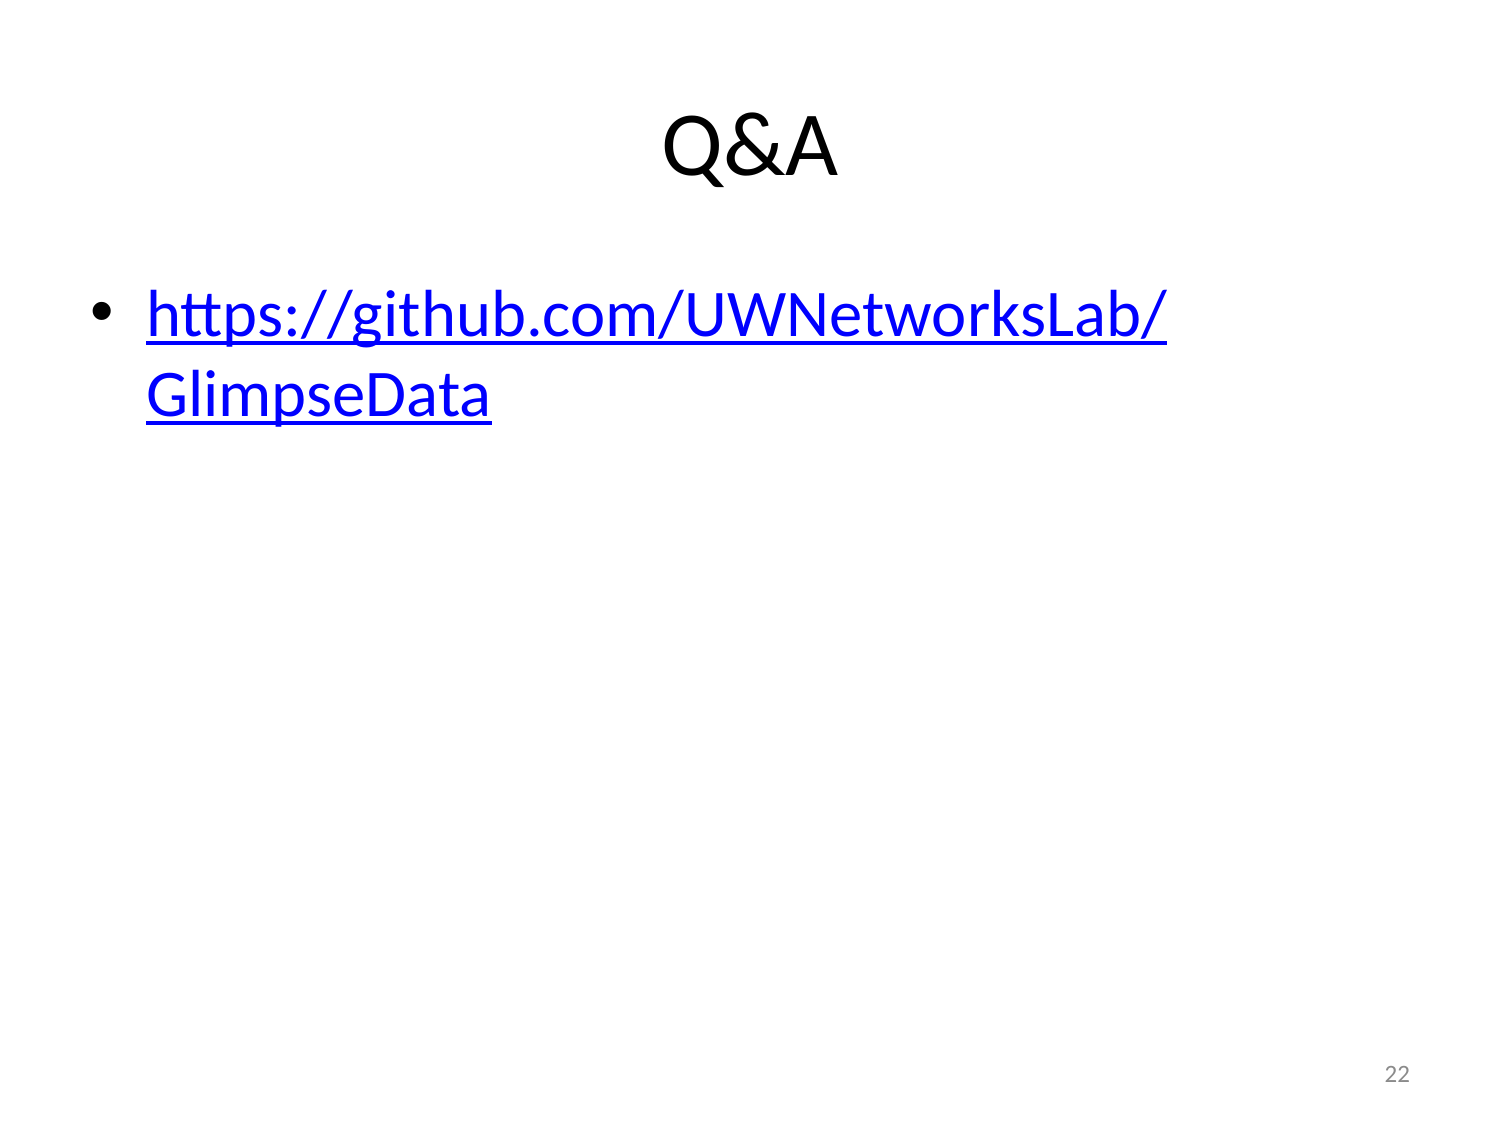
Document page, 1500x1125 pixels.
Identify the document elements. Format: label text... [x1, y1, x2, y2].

list https://github.com/UWNetworksLab/GlimpseData [75, 262, 1425, 1005]
slide_number 22 [1074, 1042, 1425, 1103]
title Q&A [75, 45, 1425, 233]
